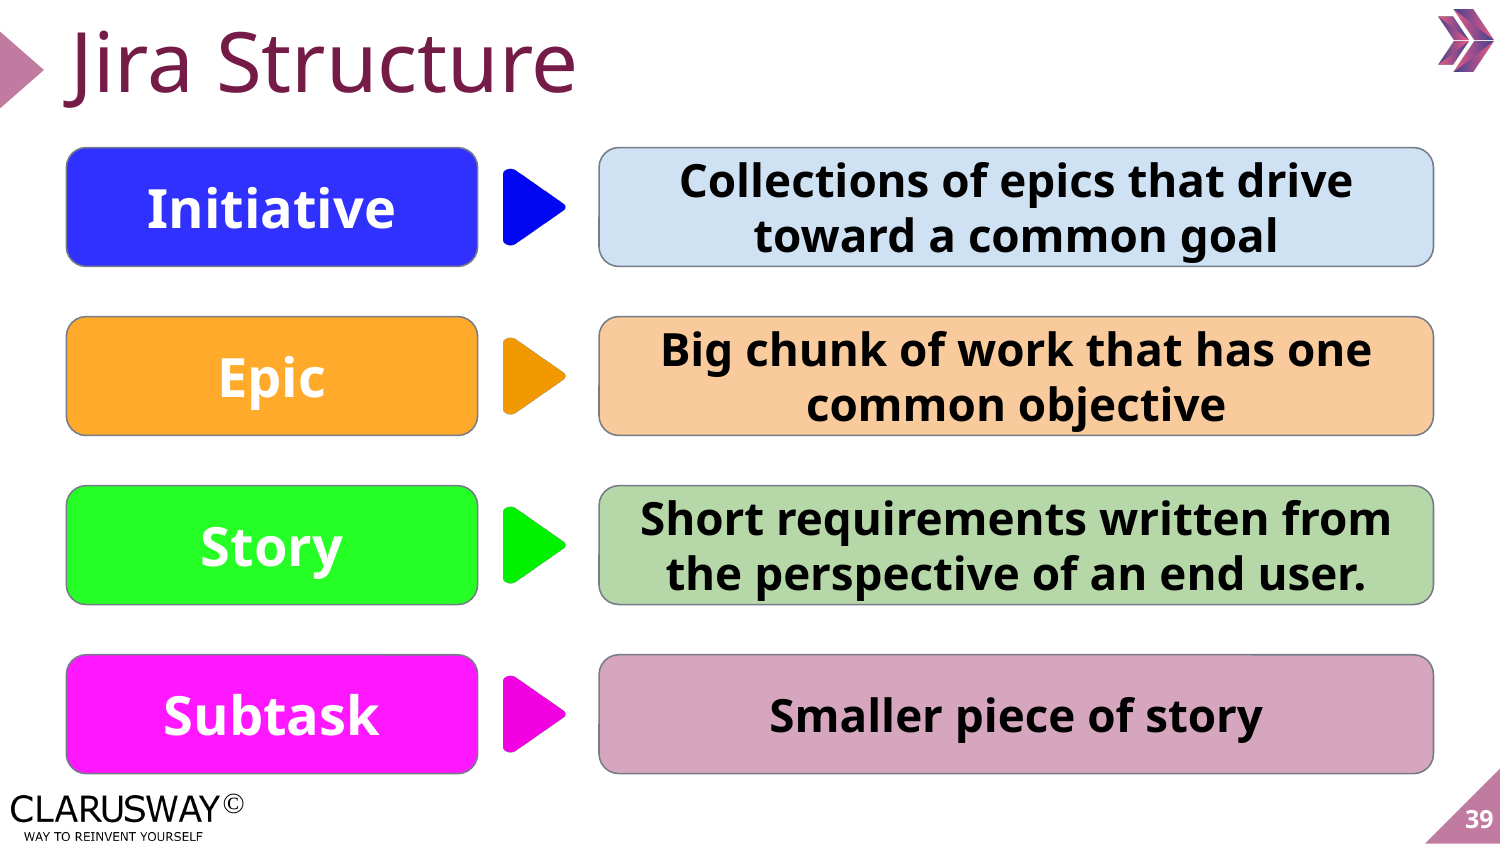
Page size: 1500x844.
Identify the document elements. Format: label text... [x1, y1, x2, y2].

picture [503, 648, 574, 780]
text_box Subtask [66, 654, 478, 774]
text_box Story [66, 485, 478, 605]
picture [11, 795, 220, 841]
text_box Smaller piece of story [598, 654, 1434, 774]
picture [503, 310, 574, 442]
text_box Big chunk of work that has one common objective [598, 316, 1434, 436]
text_box Short requirements written from the perspective of an end user. [598, 485, 1434, 605]
picture [503, 479, 574, 611]
text_box Epic [66, 316, 478, 436]
title Jira Structure [70, 28, 997, 132]
text_box Initiative [66, 147, 478, 267]
slide_number ‹#› [1418, 760, 1494, 838]
picture [1438, 9, 1494, 72]
picture [503, 141, 574, 273]
text_box Collections of epics that drive toward a common goal [598, 147, 1434, 267]
